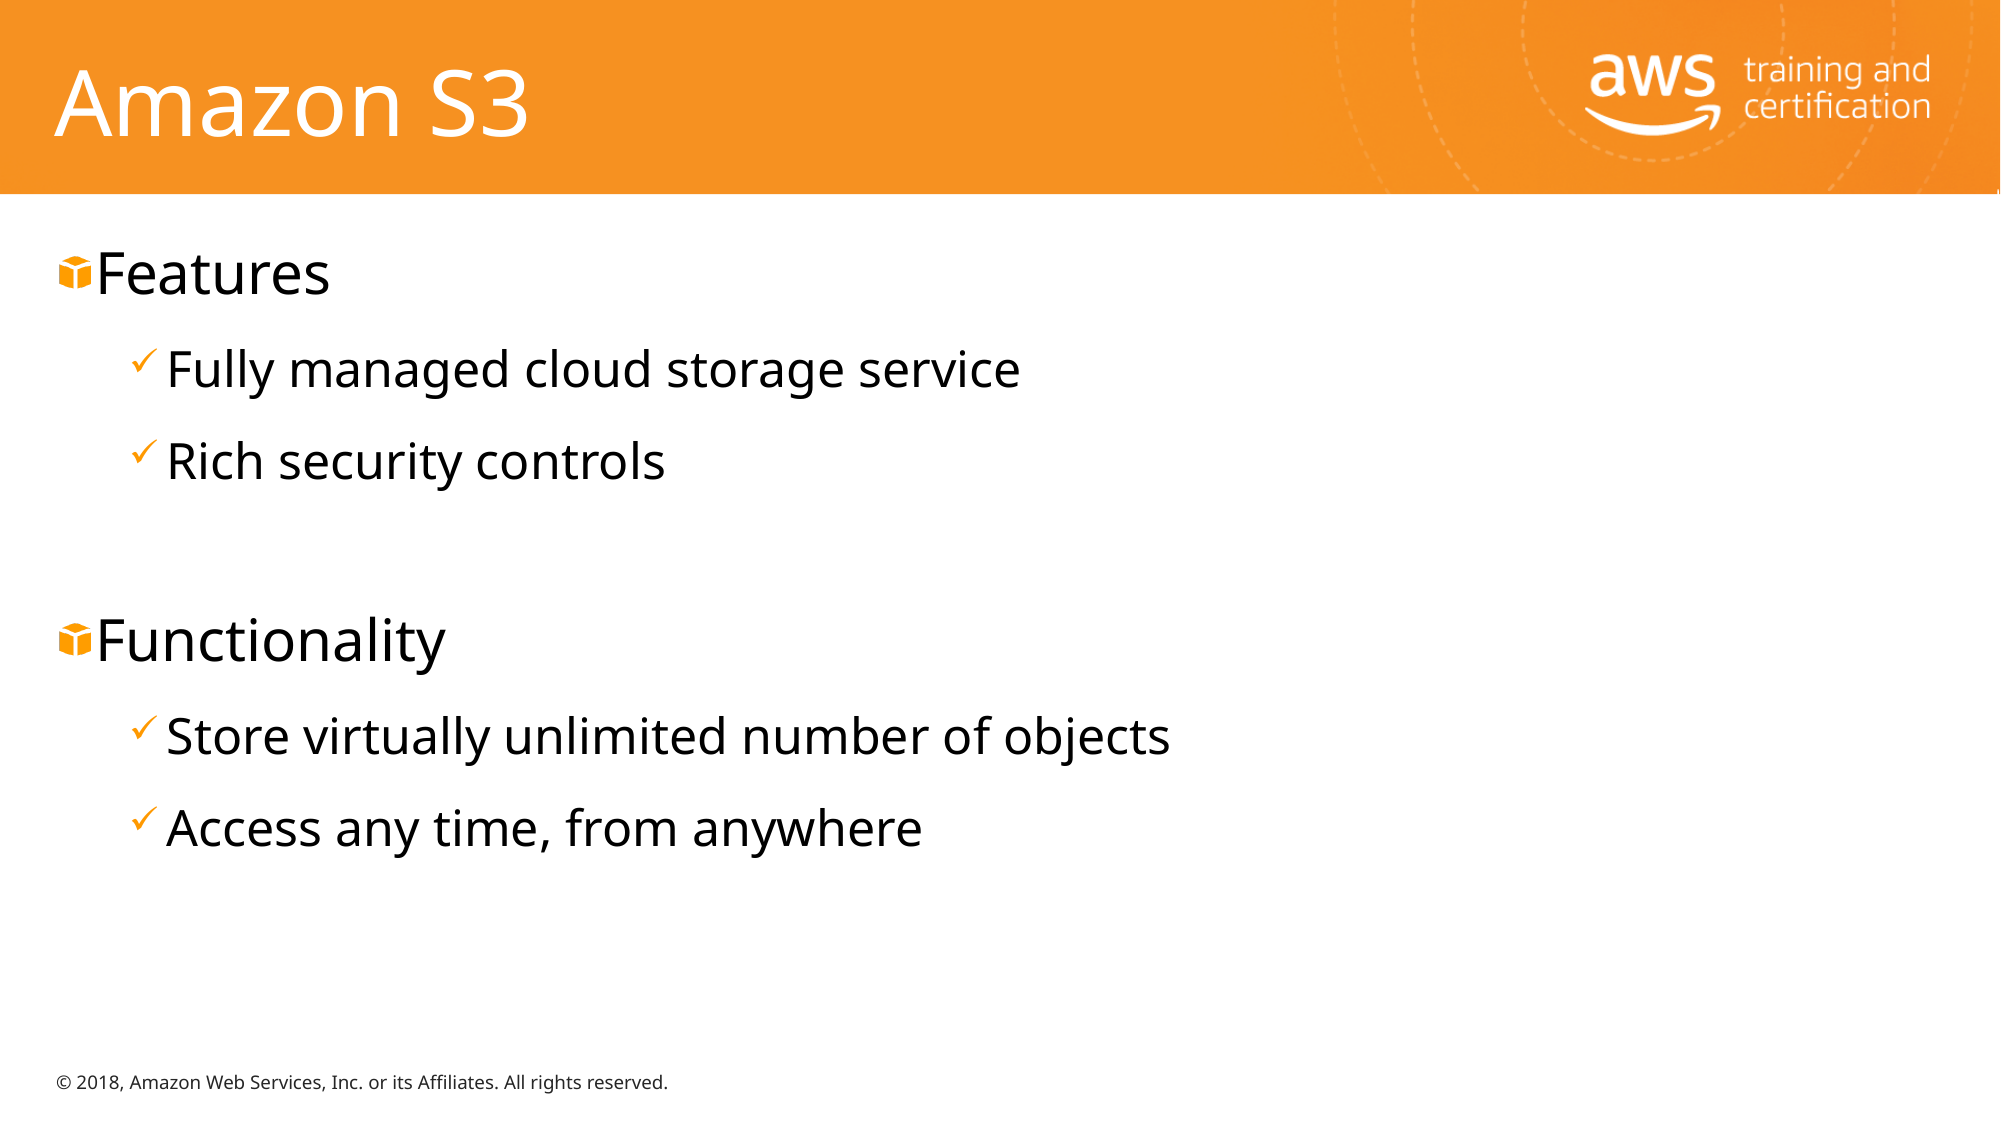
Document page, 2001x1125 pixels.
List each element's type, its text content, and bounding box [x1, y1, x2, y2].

title Amazon S3 [39, 43, 1863, 172]
picture [0, 0, 1997, 1125]
list Features Fully managed cloud storage service Rich security controls Functionality Store virtually unlimited number of objects Access any time, from anywhere [39, 236, 1765, 1043]
